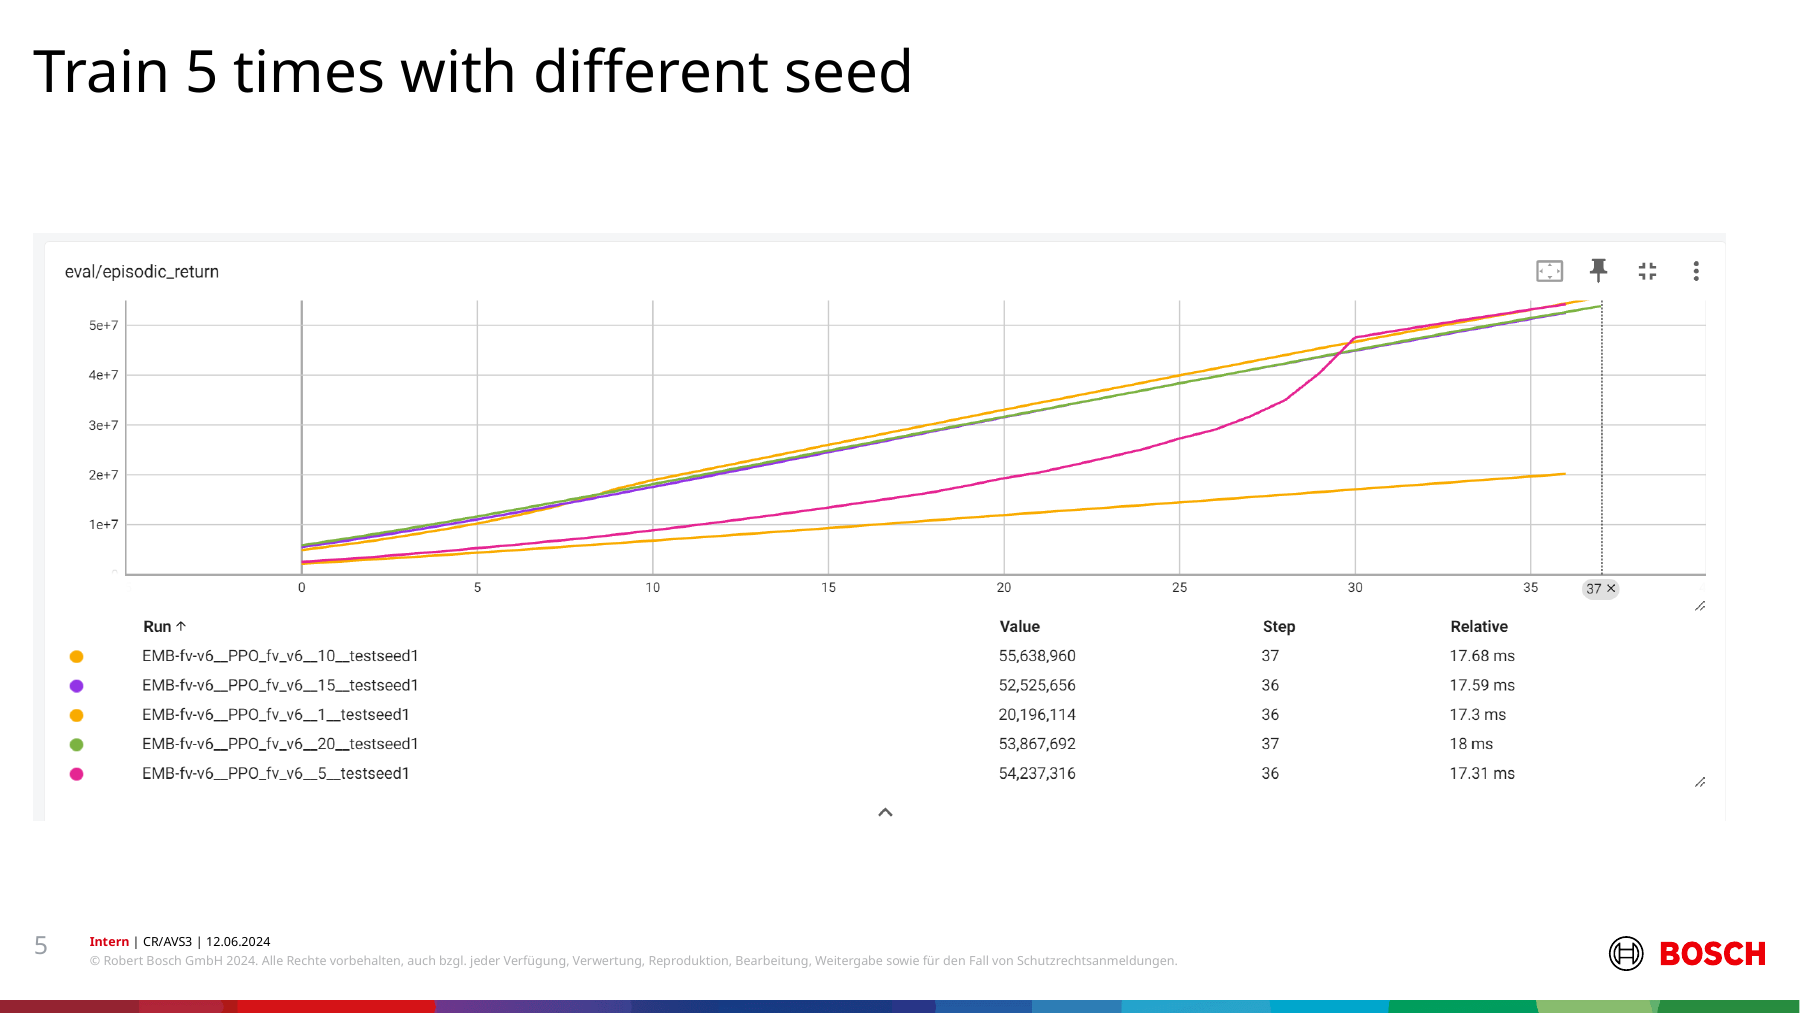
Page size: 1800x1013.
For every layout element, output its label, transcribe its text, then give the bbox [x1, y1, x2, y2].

slide_number 5 [33, 929, 81, 997]
picture [0, 1000, 1270, 1013]
picture [33, 233, 1726, 821]
picture [1388, 1000, 1800, 1013]
list Train 5 times with different seed [33, 42, 1766, 107]
